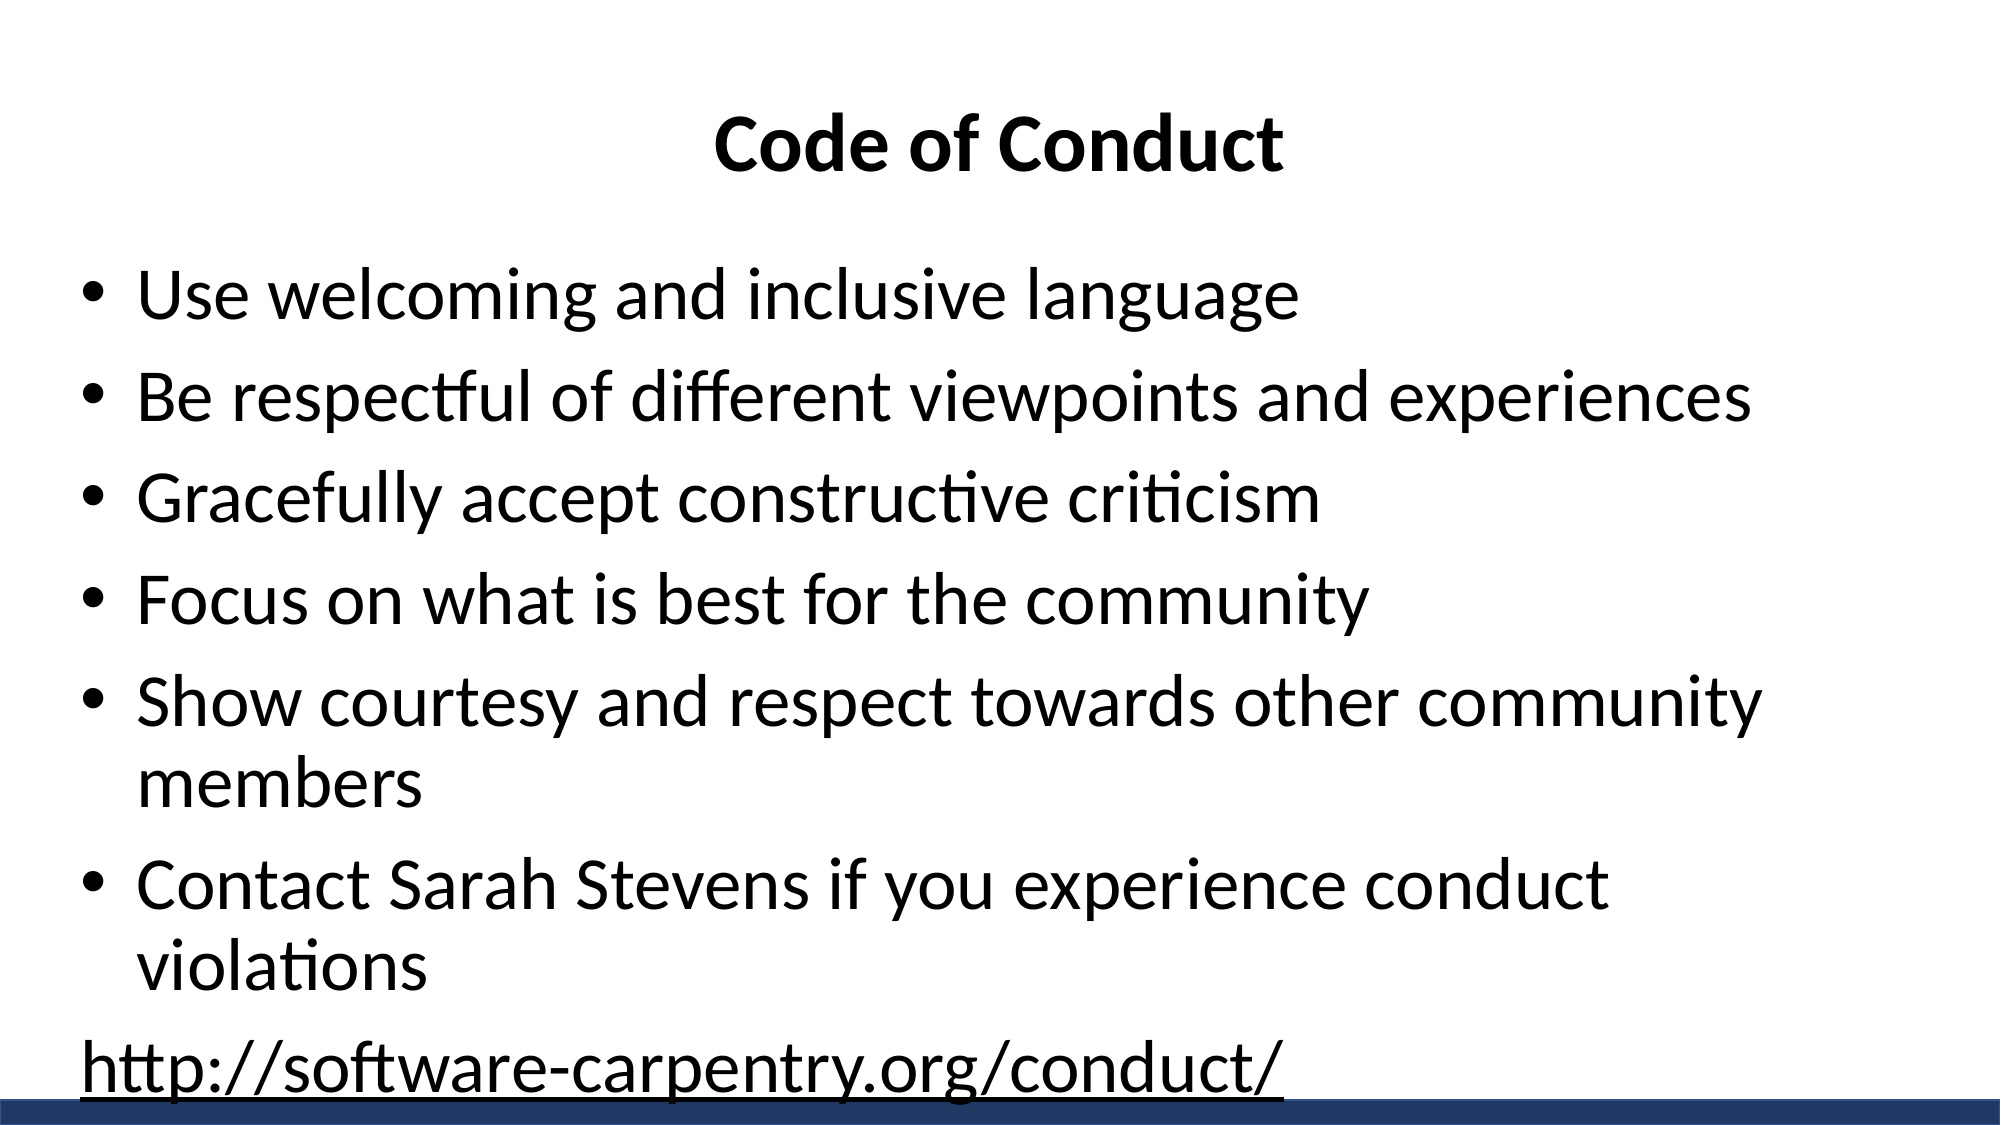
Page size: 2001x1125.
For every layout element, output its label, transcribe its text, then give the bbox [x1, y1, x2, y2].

text_box Code of Conduct [0, 91, 2000, 209]
text_box [0, 1099, 2000, 1125]
subtitle Use welcoming and inclusive language Be respectful of different viewpoints and experiences Gracefully accept constructive criticism Focus on what is best for the community Show courtesy and respect towards other community members Contact Sarah Stevens if you experience conduct violations http://software-carpentry.org/conduct/ [64, 247, 1936, 519]
